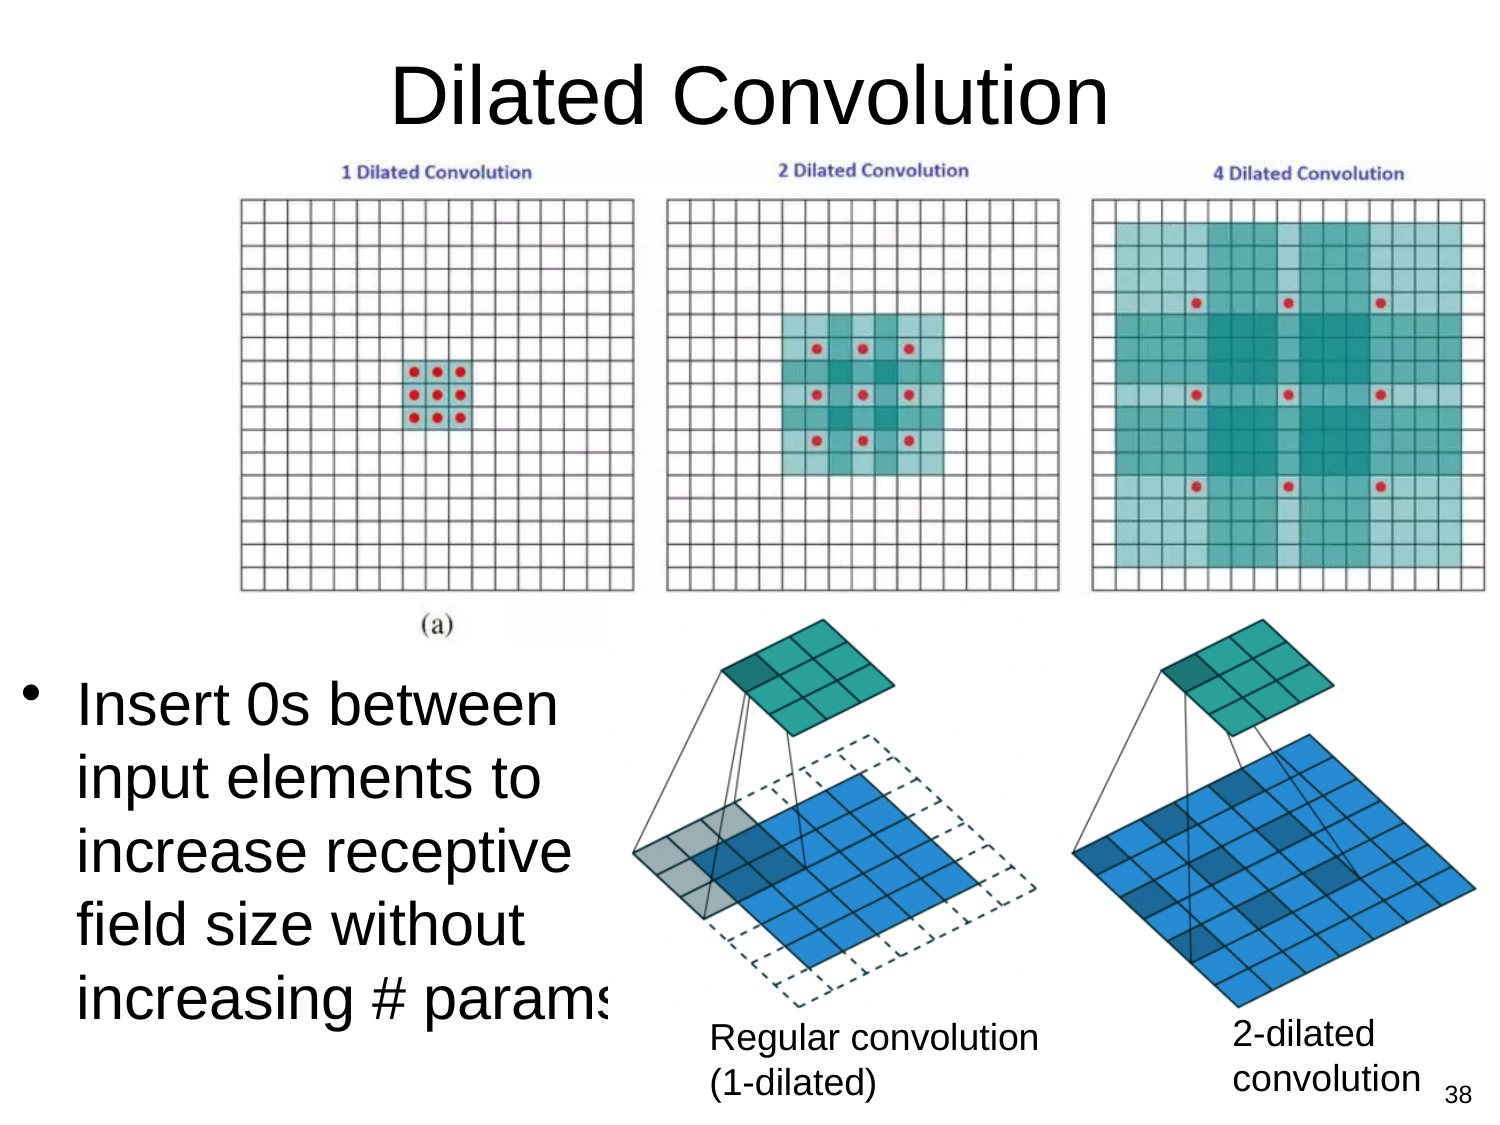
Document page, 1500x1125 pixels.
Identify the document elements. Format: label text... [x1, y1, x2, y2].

text_box Regular convolution (1-dilated) [694, 1040, 1055, 1110]
slide_number 38 [1137, 1070, 1488, 1112]
text_box 2-dilated convolution [1217, 1040, 1437, 1107]
list Insert 0s between input elements to increase receptive field size without increasing # params [5, 655, 650, 1083]
title Dilated Convolution [74, 19, 1426, 163]
picture [237, 160, 1500, 1032]
